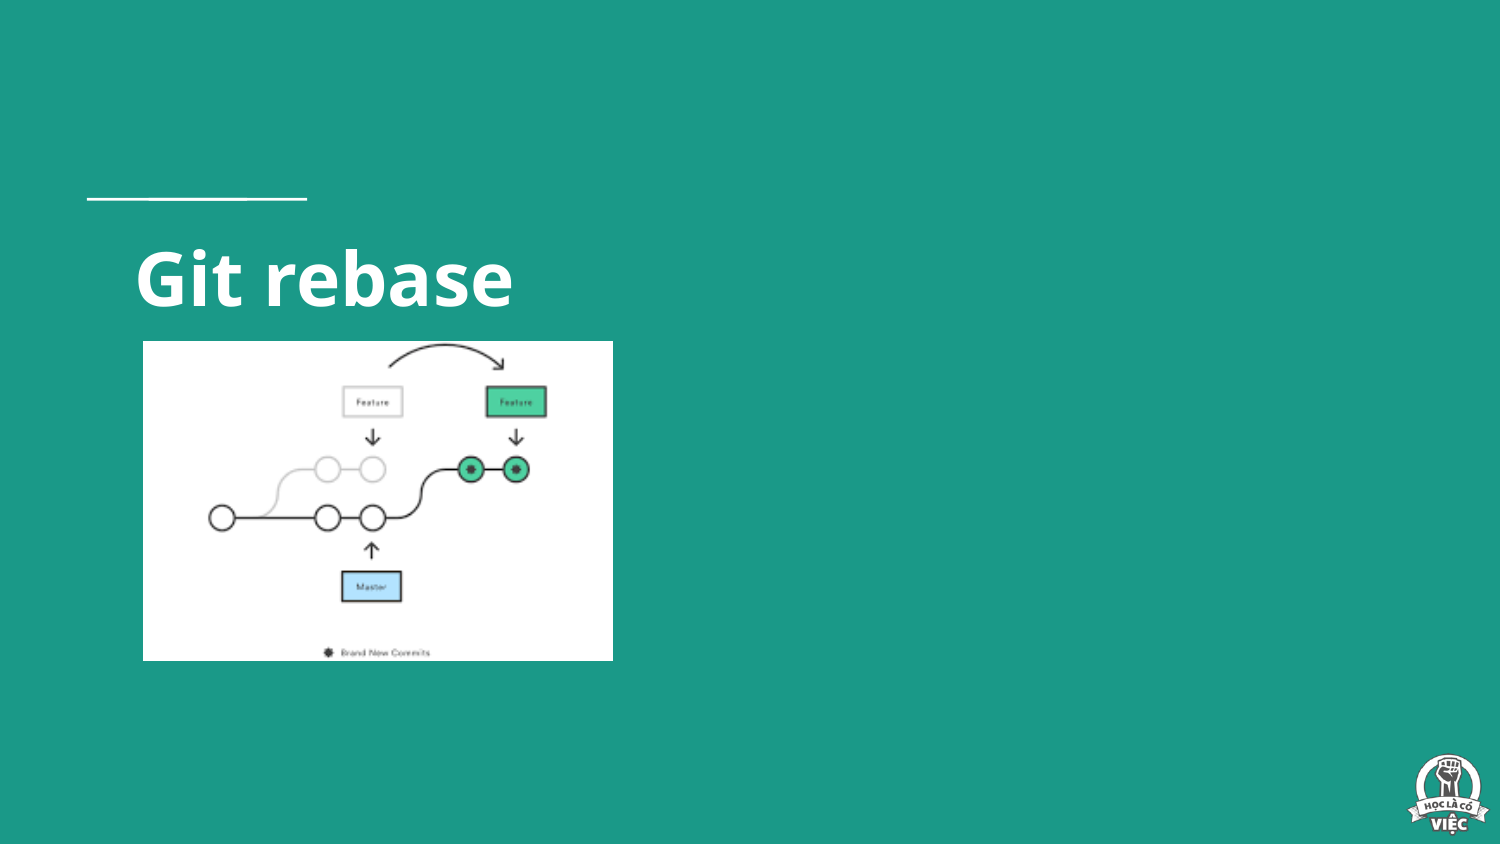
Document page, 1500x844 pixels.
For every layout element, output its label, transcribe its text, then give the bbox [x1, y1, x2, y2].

picture [1405, 753, 1491, 836]
title Git rebase [119, 216, 1381, 356]
picture [142, 341, 613, 661]
